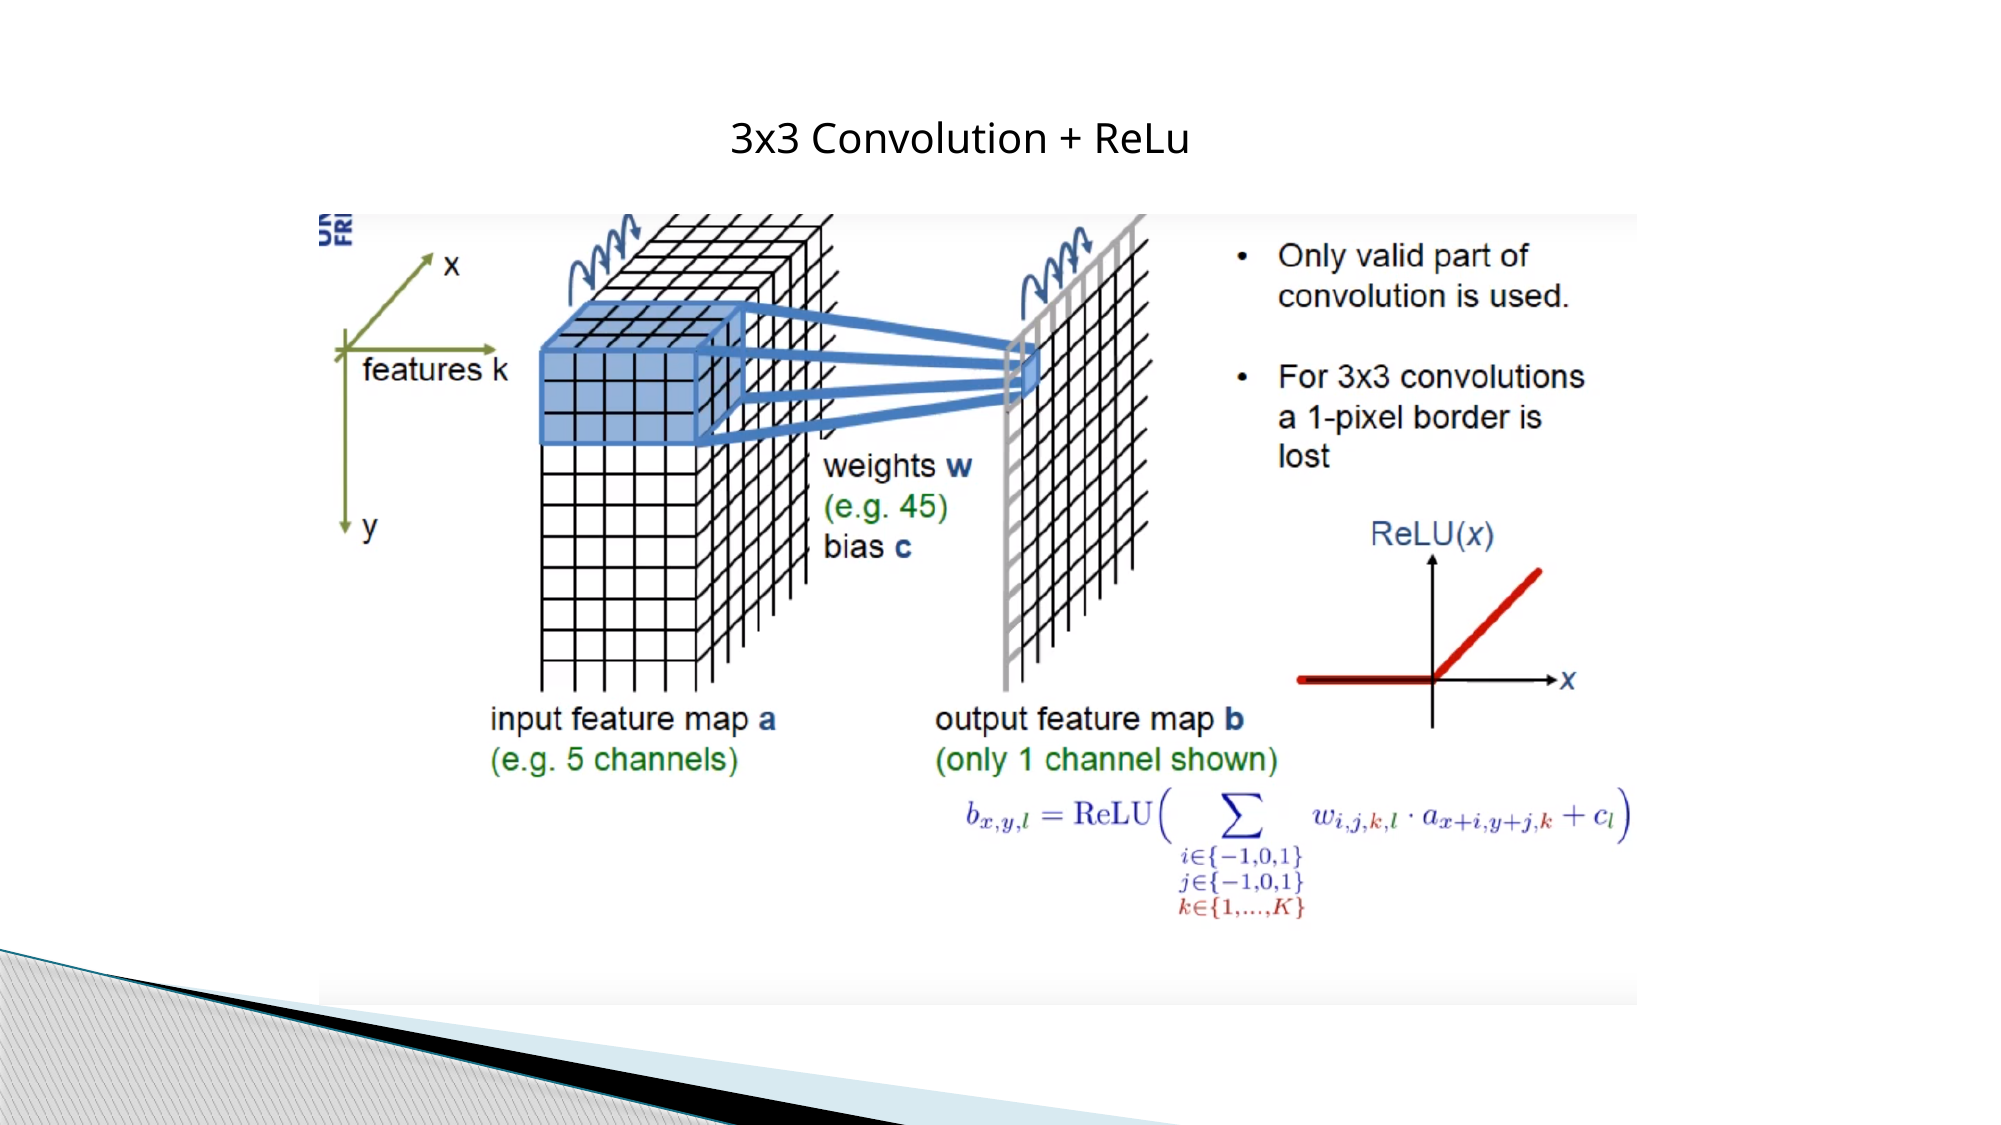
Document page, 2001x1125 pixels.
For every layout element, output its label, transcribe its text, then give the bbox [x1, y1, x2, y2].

text_box 3x3 Convolution + ReLu [715, 104, 1345, 170]
picture [319, 214, 1638, 1005]
